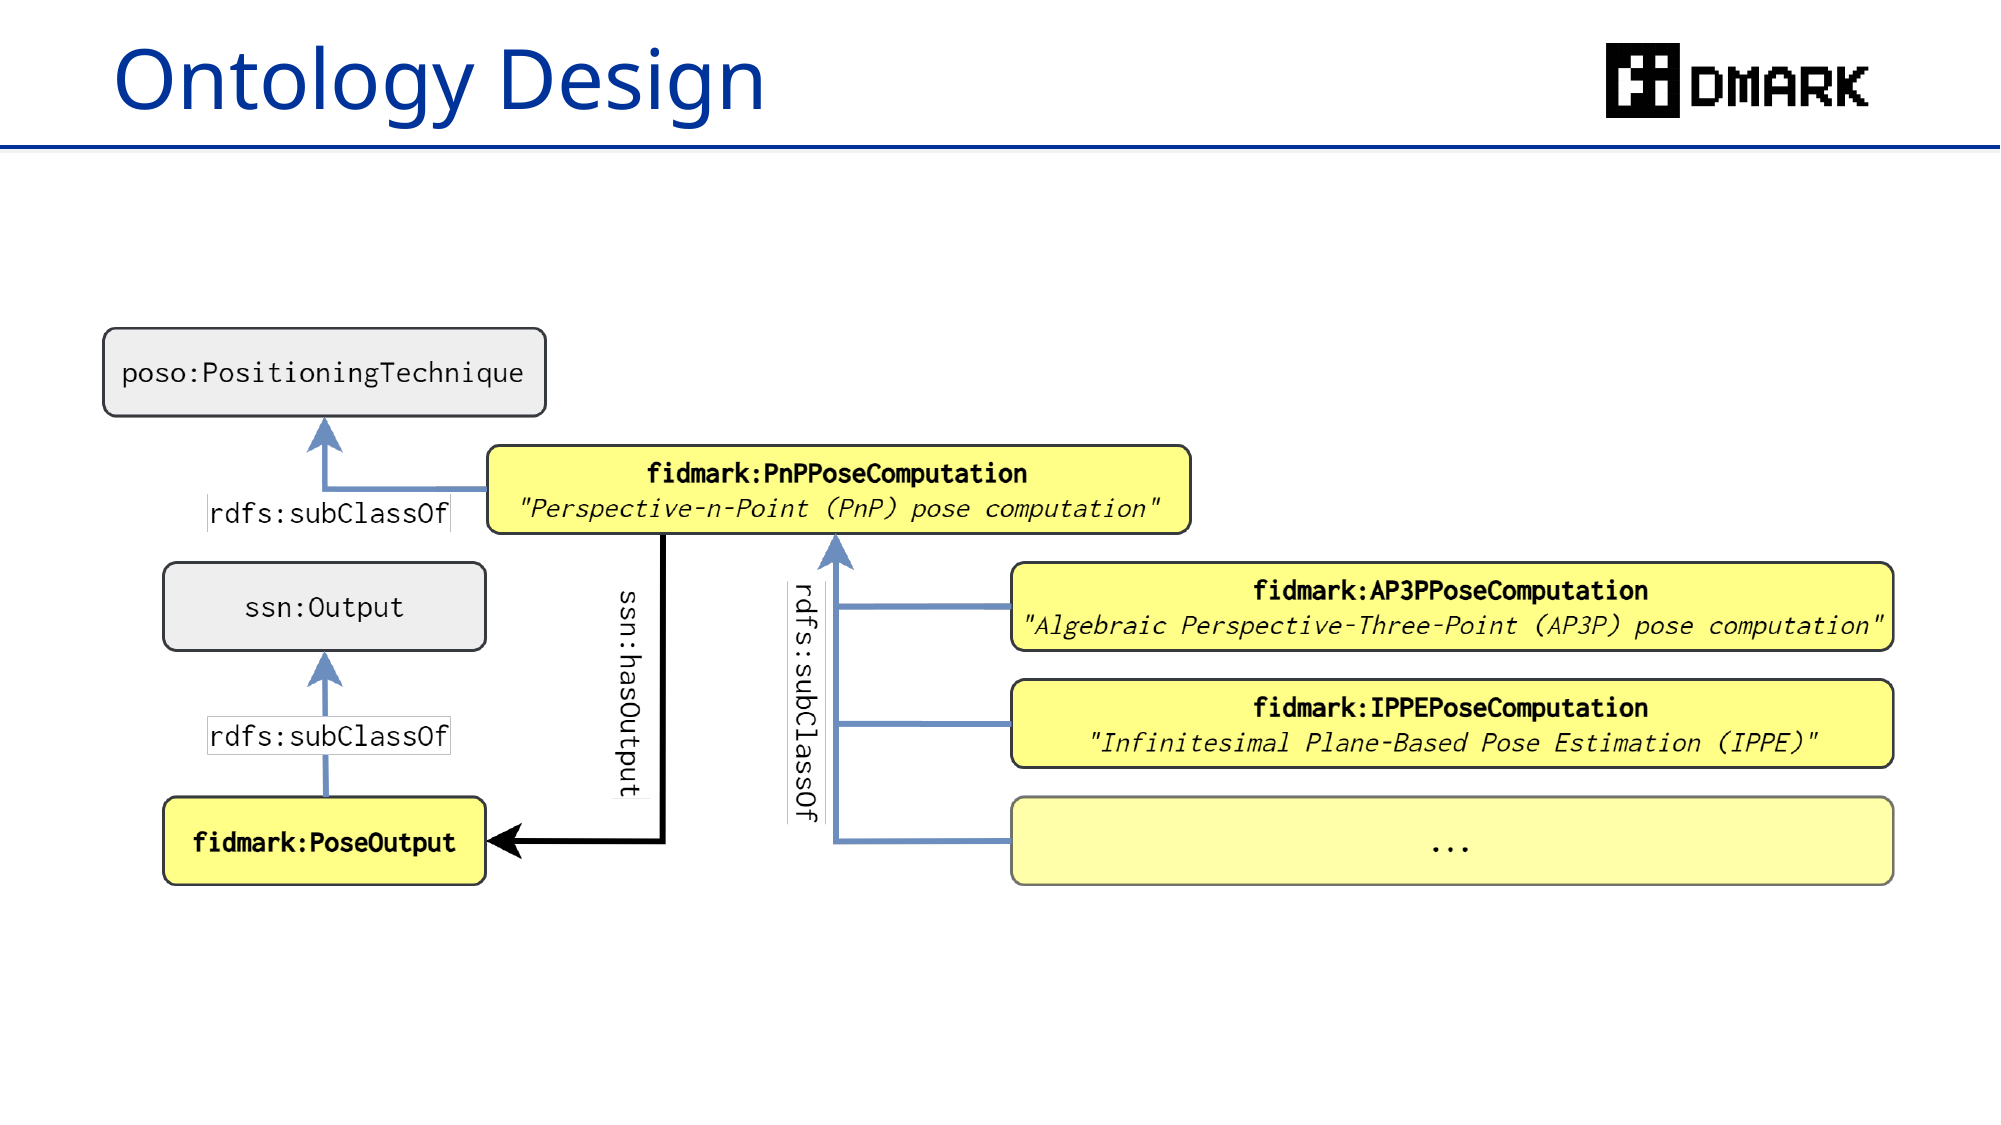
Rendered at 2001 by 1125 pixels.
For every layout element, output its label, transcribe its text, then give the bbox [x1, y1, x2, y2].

picture [1606, 43, 1871, 118]
picture [45, 302, 2001, 913]
title Ontology Design [97, 33, 1524, 131]
